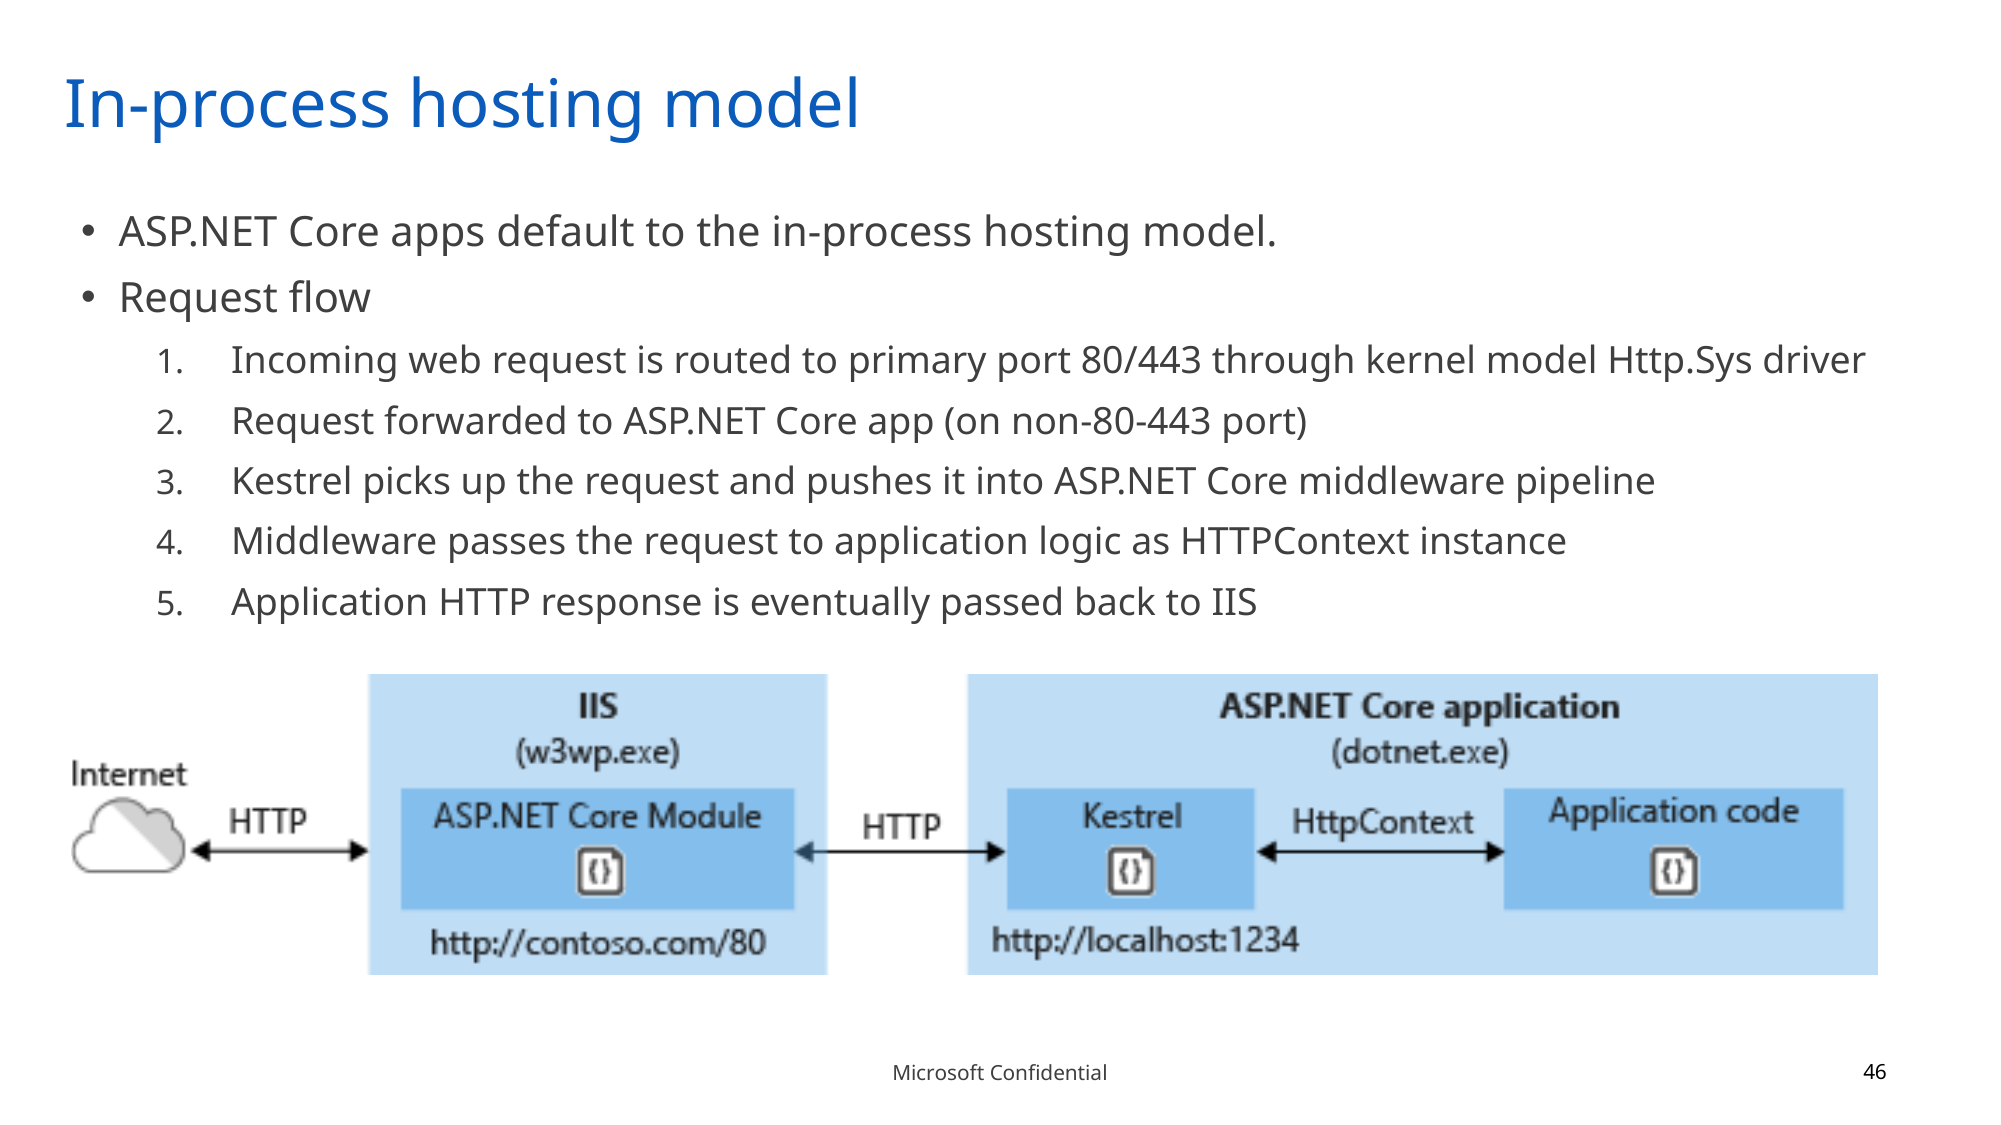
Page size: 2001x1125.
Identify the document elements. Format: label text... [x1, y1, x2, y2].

slide_number 46 [1451, 1042, 1902, 1103]
picture [71, 674, 1878, 975]
title In-process hosting model [49, 49, 1899, 162]
list ASP.NET Core apps default to the in-process hosting model. Request flow Incoming web request is routed to primary port 80/443 through kernel model Http.Sys driver Request forwarded to ASP.NET Core app (on non-80-443 port) Kestrel picks up the request and pushes it into ASP.NET Core middleware pipeline Middleware passes the request to application logic as HTTPContext instance Application HTTP response is eventually passed back to IIS [66, 187, 1899, 1001]
